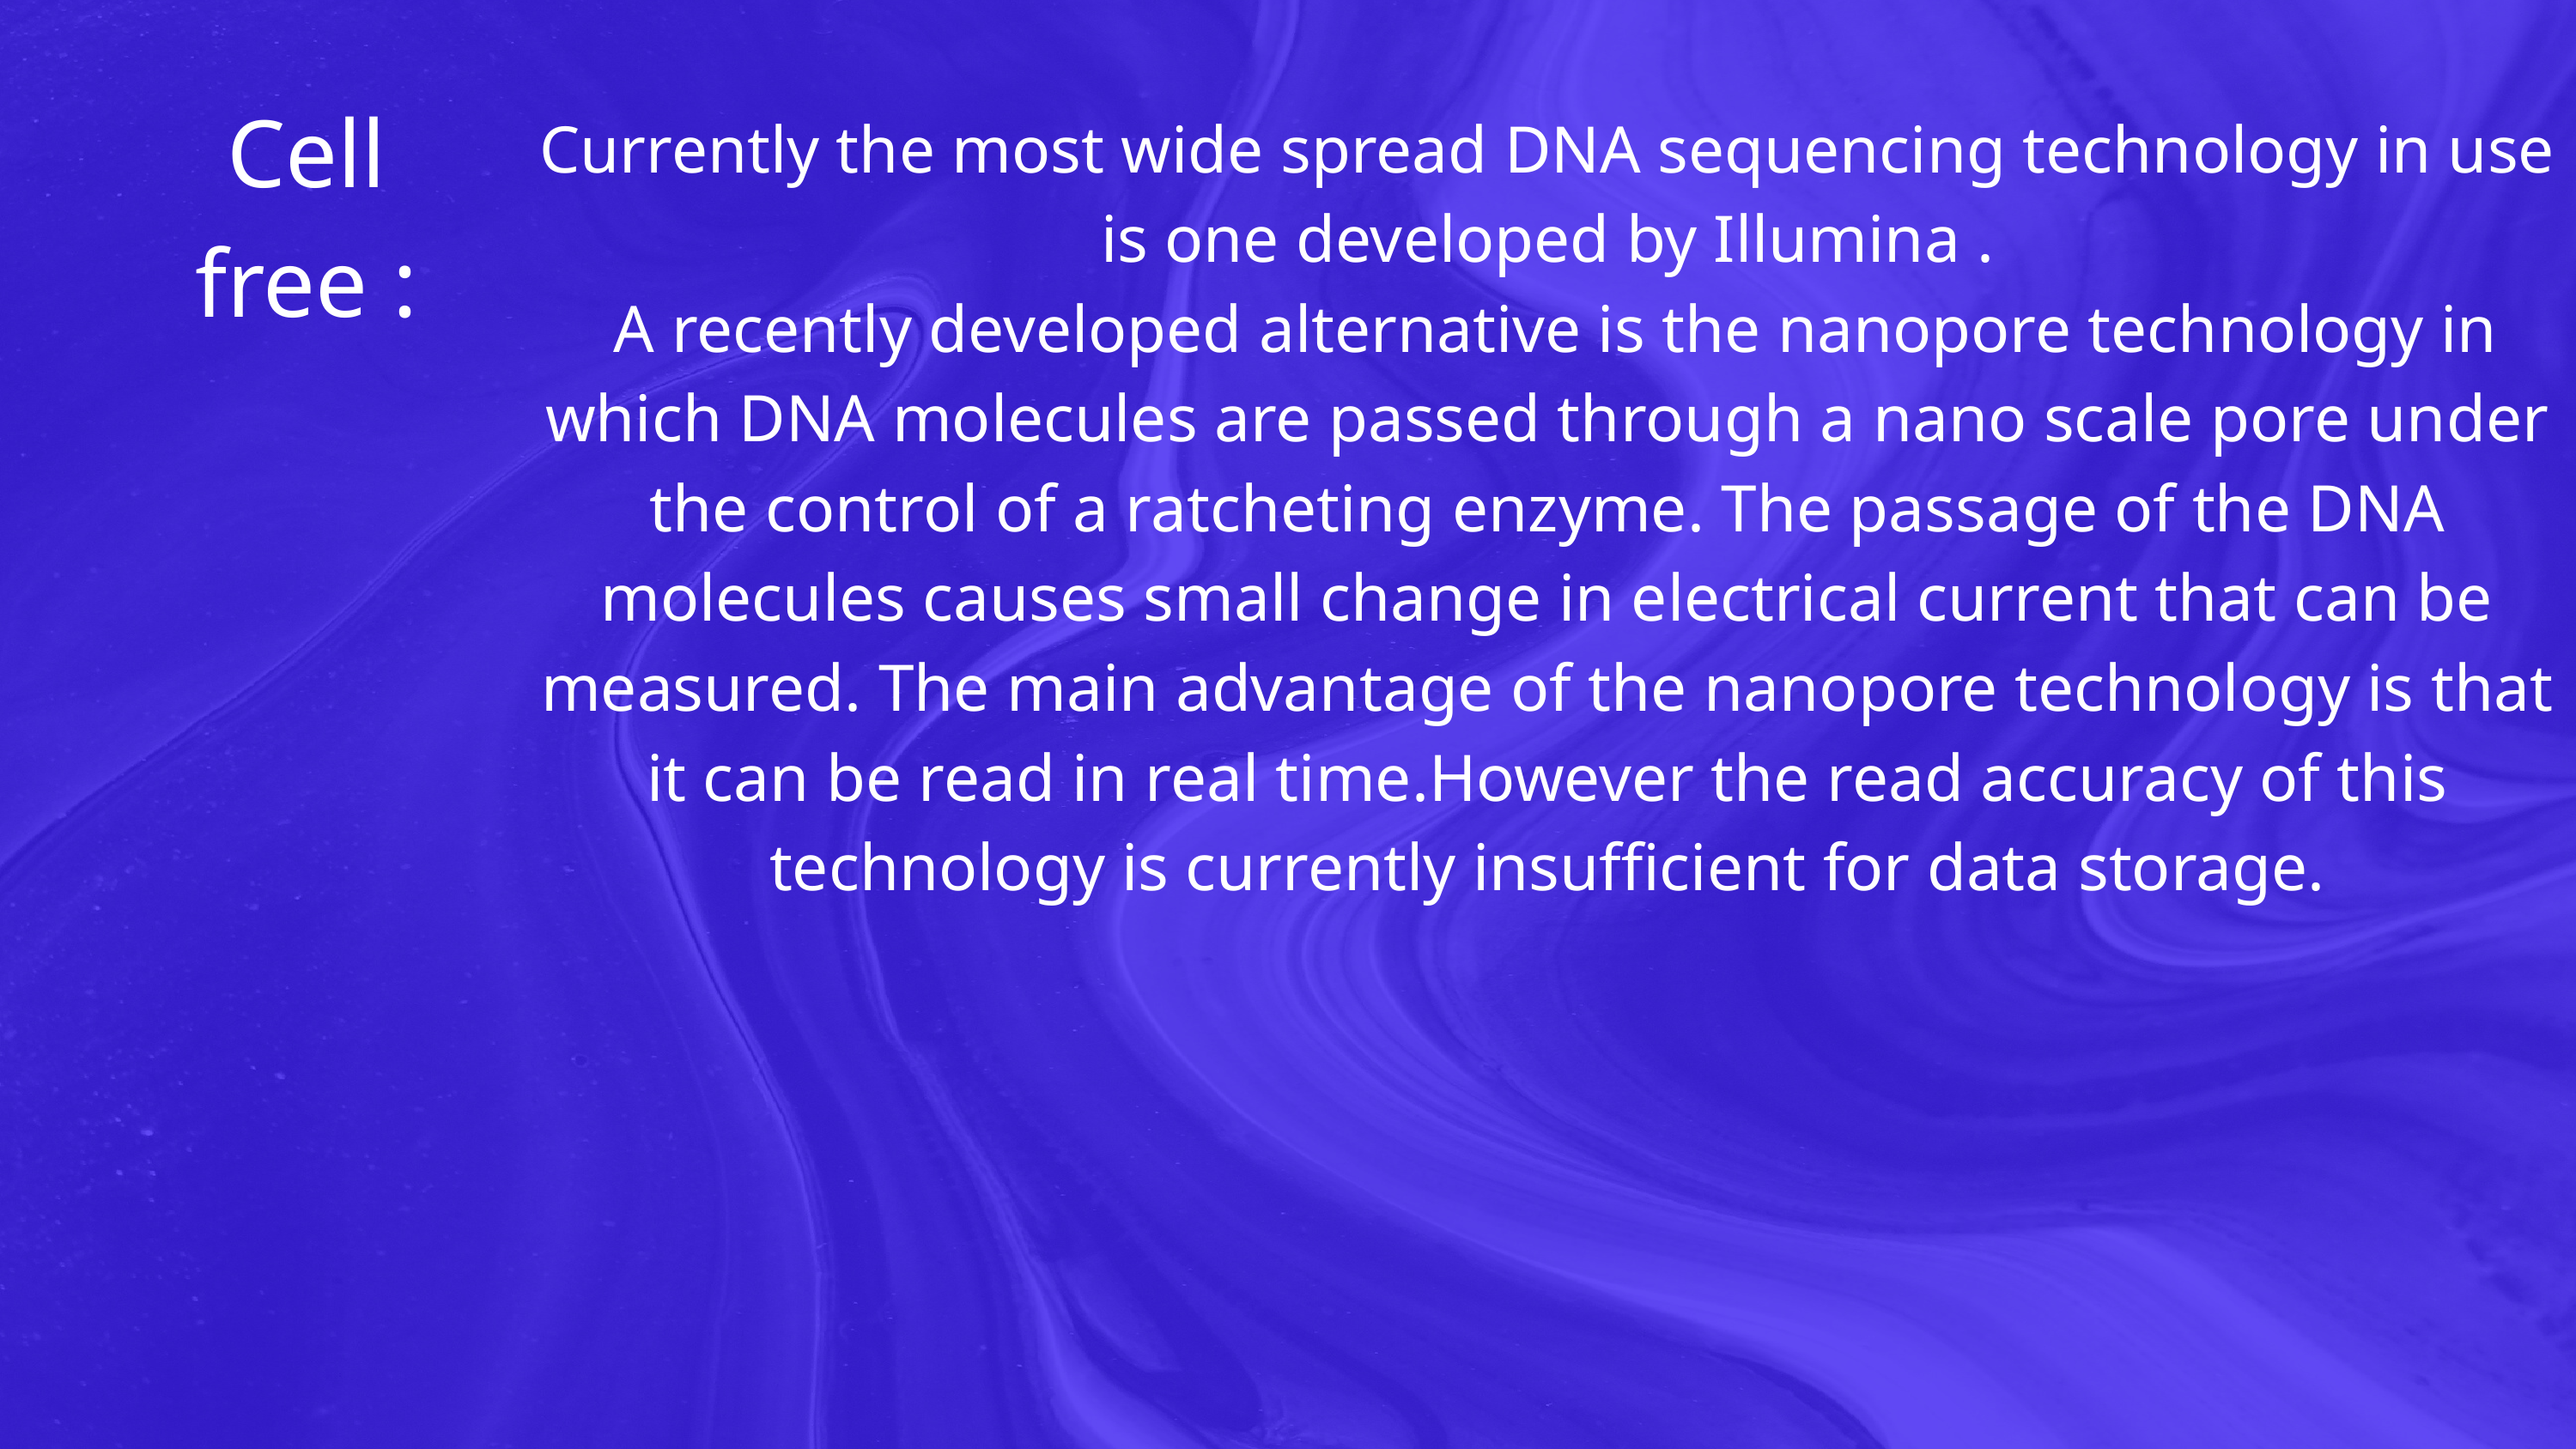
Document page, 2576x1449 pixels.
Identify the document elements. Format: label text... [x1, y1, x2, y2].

text_box Currently the most wide spread DNA sequencing technology in use is one developed by Illumina . A recently developed alternative is the nanopore technology in which DNA molecules are passed through a nano scale pore under the control of a ratcheting enzyme. The passage of the DNA molecules causes small change in electrical current that can be measured. The main advantage of the nanopore technology is that it can be read in real time.However the read accuracy of this technology is currently insufficient for data storage. [538, 95, 2559, 904]
picture [0, 0, 2576, 1449]
text_box Cell free : [104, 76, 509, 336]
